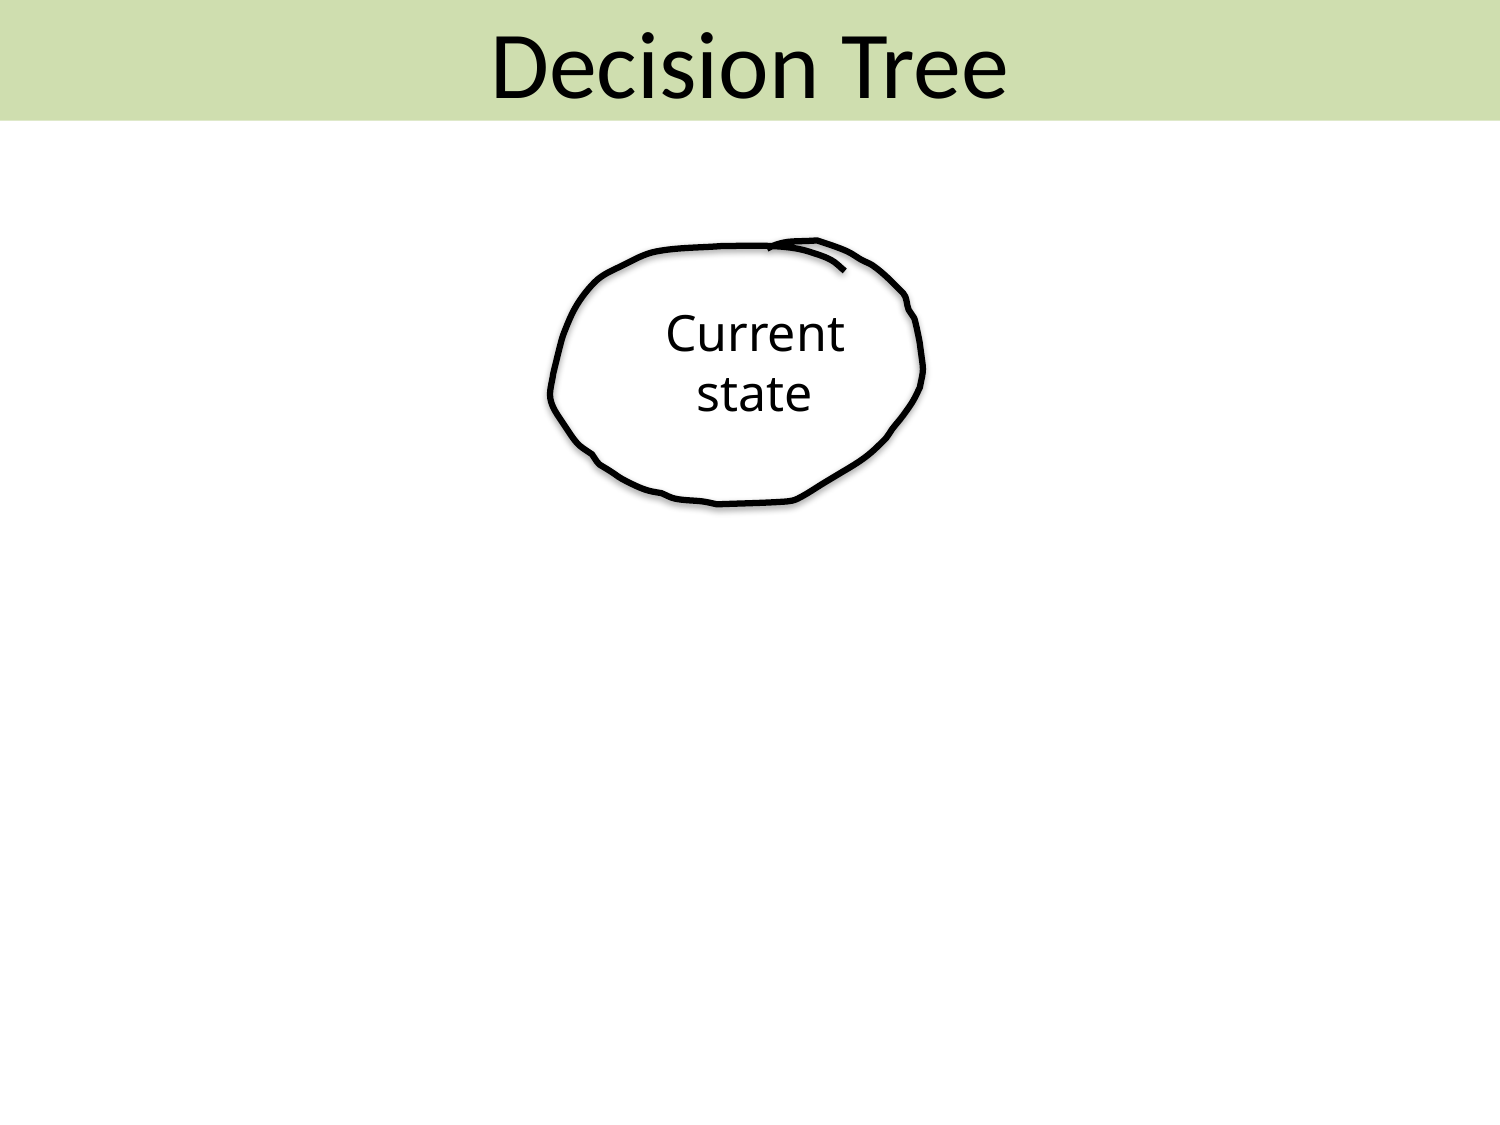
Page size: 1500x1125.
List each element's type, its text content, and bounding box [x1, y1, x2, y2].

text_box Decision Tree [0, 0, 1500, 121]
text_box [547, 238, 926, 507]
